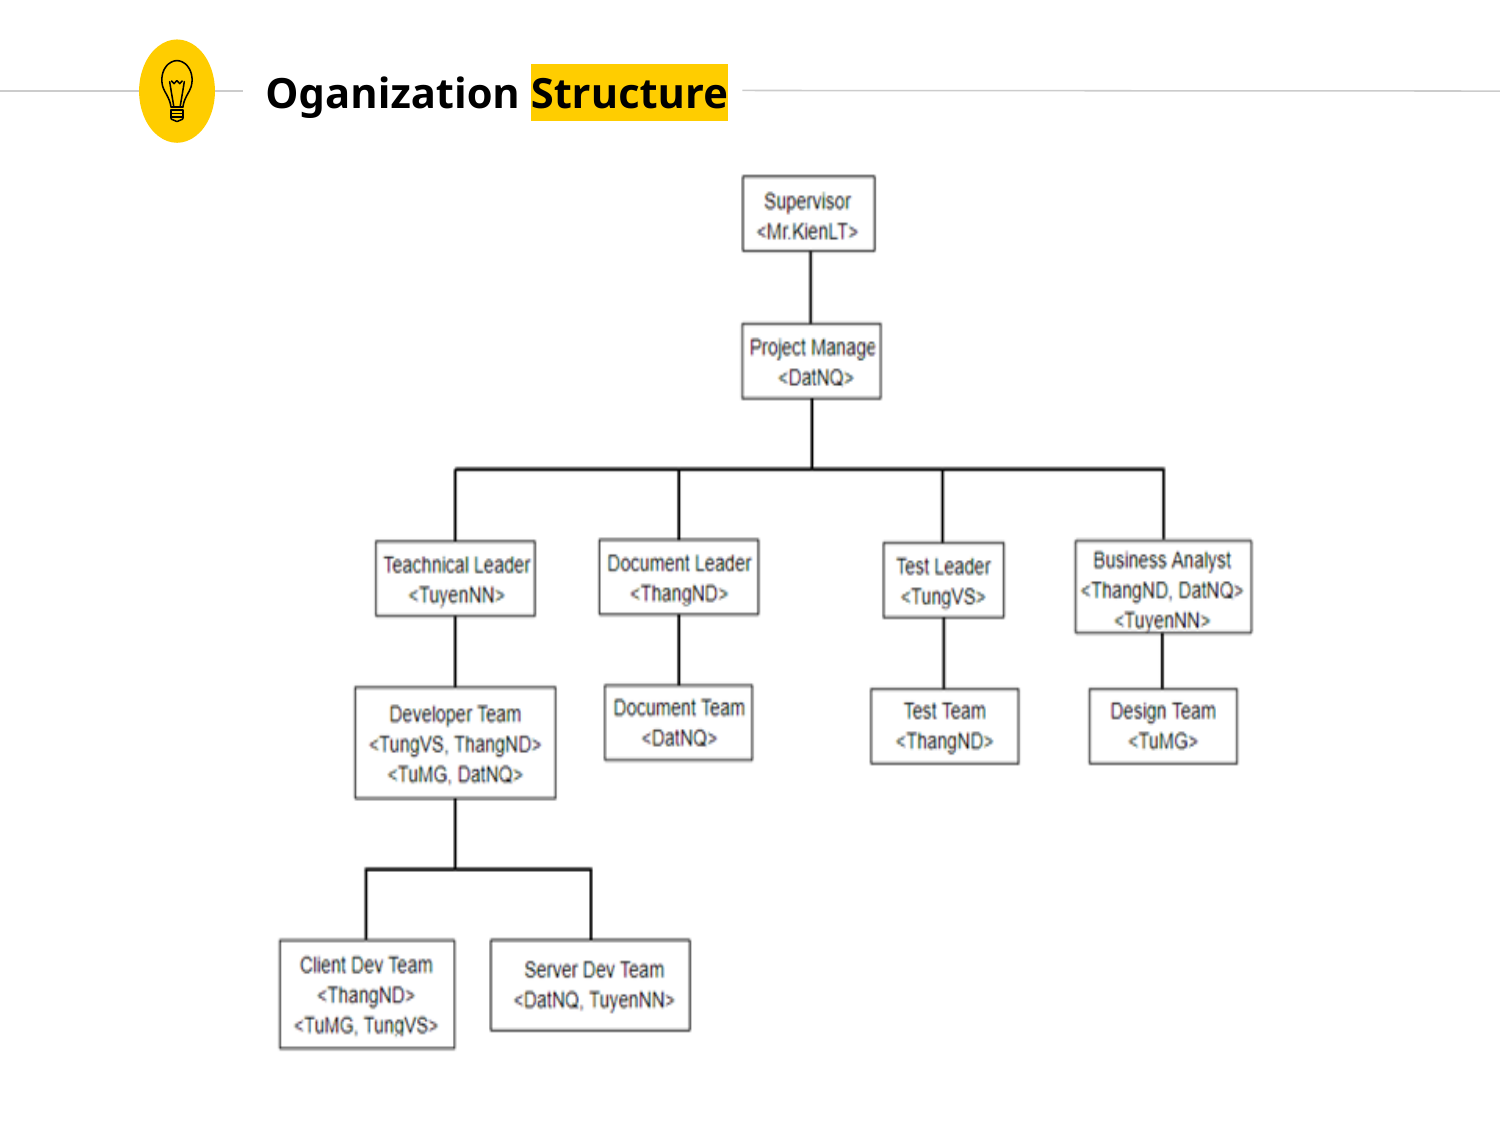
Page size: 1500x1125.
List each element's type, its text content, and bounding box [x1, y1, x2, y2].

text_box Oganization Structure [250, 44, 889, 140]
text_box [139, 39, 215, 90]
text_box [139, 100, 215, 143]
picture [272, 165, 1266, 1071]
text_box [161, 60, 193, 122]
